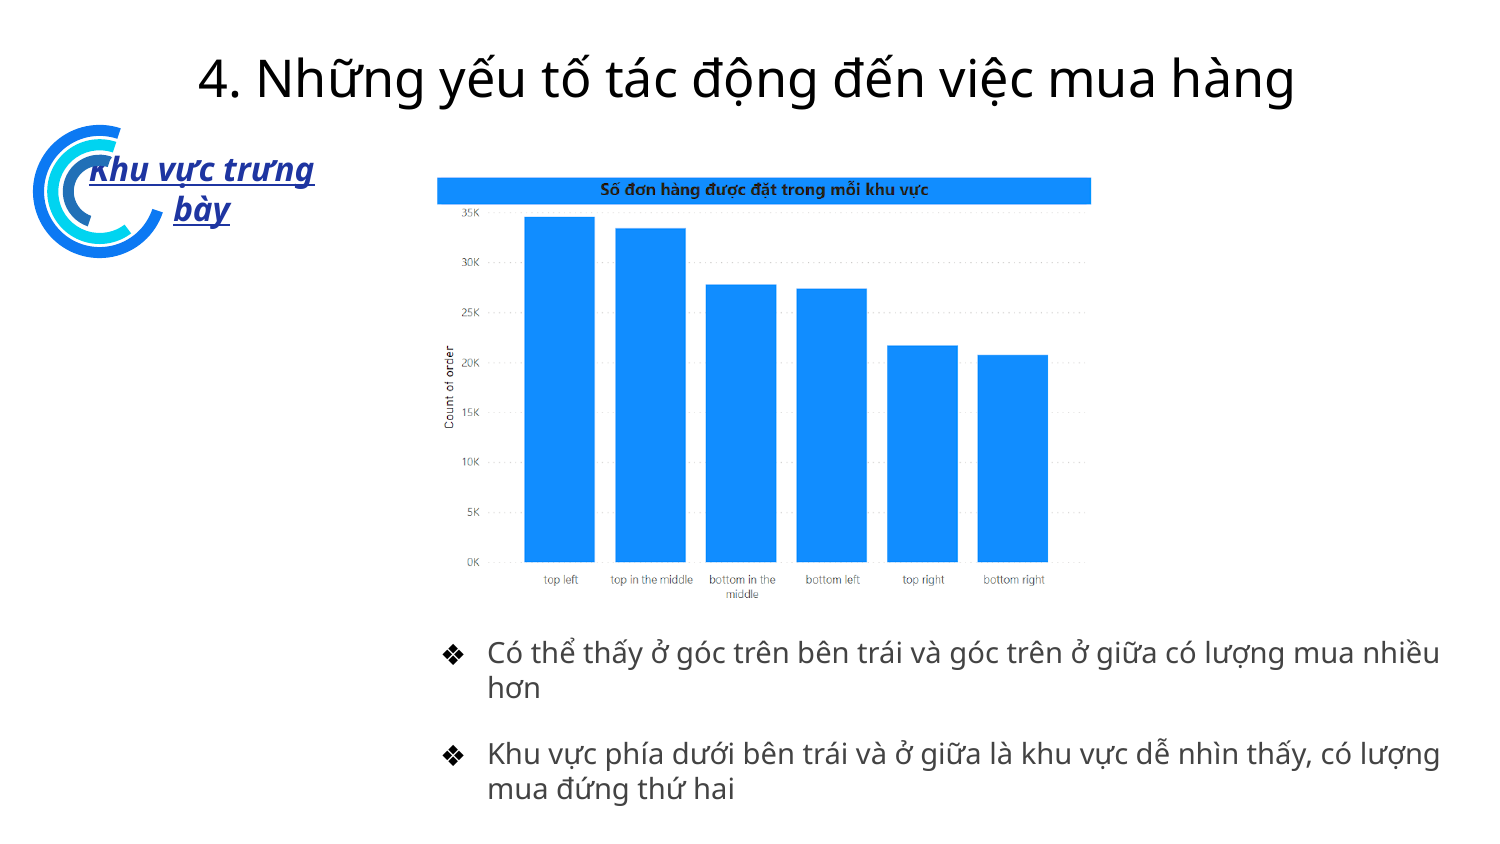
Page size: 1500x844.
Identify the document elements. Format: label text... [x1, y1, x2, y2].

text_box Khu vực phía dưới bên trái và ở giữa là khu vực dễ nhìn thấy, có lượng mua đứng thứ hai [425, 727, 1471, 814]
text_box Có thể thấy ở góc trên bên trái và góc trên ở giữa có lượng mua nhiều hơn [425, 626, 1488, 713]
picture [434, 172, 1099, 612]
text_box Khu vực trưng bày [171, 148, 339, 228]
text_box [32, 124, 167, 259]
title 4. Những yếu tố tác động đến việc mua hàng [75, 36, 1421, 116]
